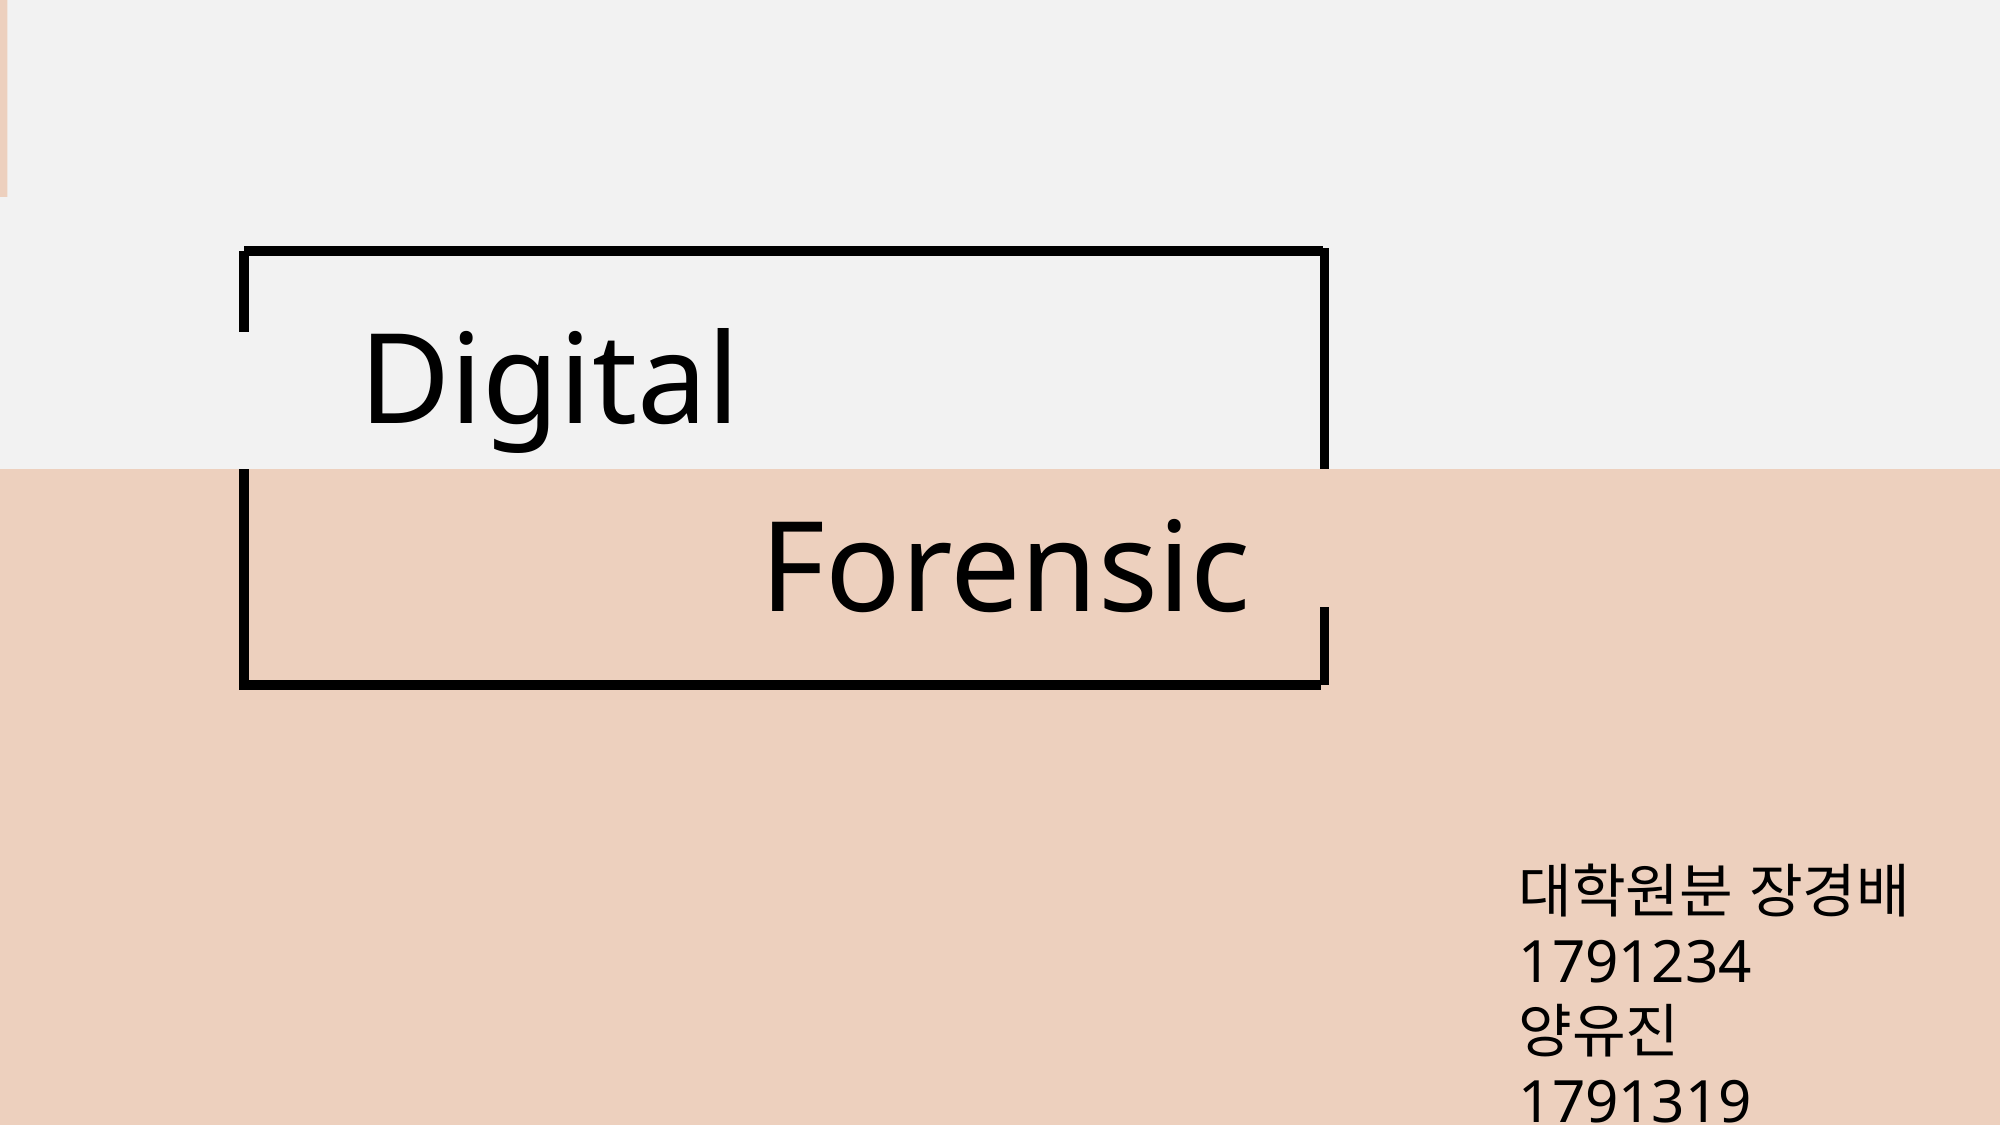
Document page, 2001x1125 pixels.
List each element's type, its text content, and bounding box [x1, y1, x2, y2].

text_box Forensic [745, 479, 1343, 645]
text_box [0, 0, 8, 198]
text_box Digital [344, 291, 849, 456]
text_box [0, 468, 2000, 1125]
text_box 대학원분 장경배 1791234 양유진 1791319 최정은 [1504, 846, 1950, 1125]
